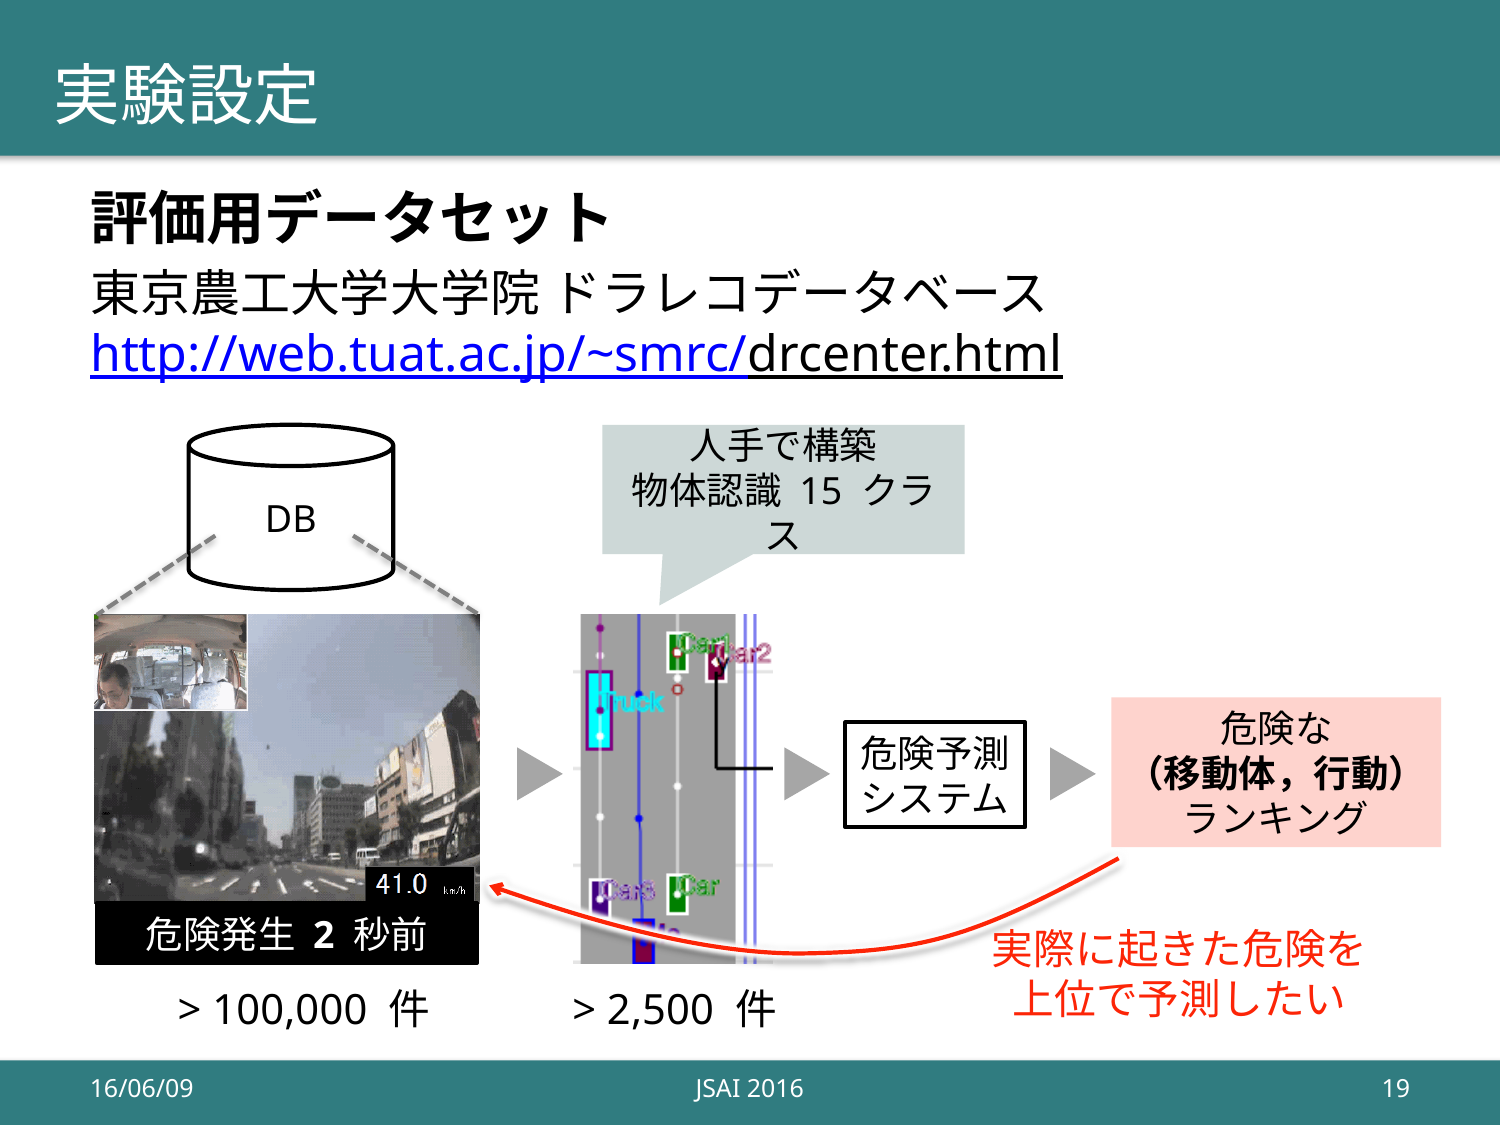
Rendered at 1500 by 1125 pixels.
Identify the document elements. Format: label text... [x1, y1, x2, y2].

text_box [96, 535, 216, 616]
text_box [1047, 745, 1098, 803]
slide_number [75, 1065, 425, 1125]
text_box [489, 882, 568, 914]
text_box [778, 856, 1120, 956]
picture [573, 614, 774, 965]
text_box 実際に起きた危険を 上位で予測したい [976, 915, 1383, 1031]
text_box 危険予測 システム [843, 720, 1027, 829]
text_box 危険な （移動体，行動） ランキング [1111, 697, 1442, 848]
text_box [352, 535, 480, 616]
text_box [514, 745, 565, 803]
text_box DB [186, 422, 396, 593]
title 実験設定 [38, 45, 1461, 142]
slide_number 19 [1074, 1065, 1425, 1125]
text_box > 100,000 件 [162, 975, 445, 1041]
text_box > 2,500 件 [557, 975, 792, 1041]
text_box [782, 745, 833, 803]
list 評価用データセット 東京農工大学大学院 ドラレコデータベース http://web.tuat.ac.jp/~smrc/drcenter.html [75, 173, 1425, 445]
text_box 人手で構築 物体認識 15 クラス [600, 422, 967, 608]
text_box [93, 614, 480, 965]
footer JSAI 2016 [512, 1065, 988, 1125]
